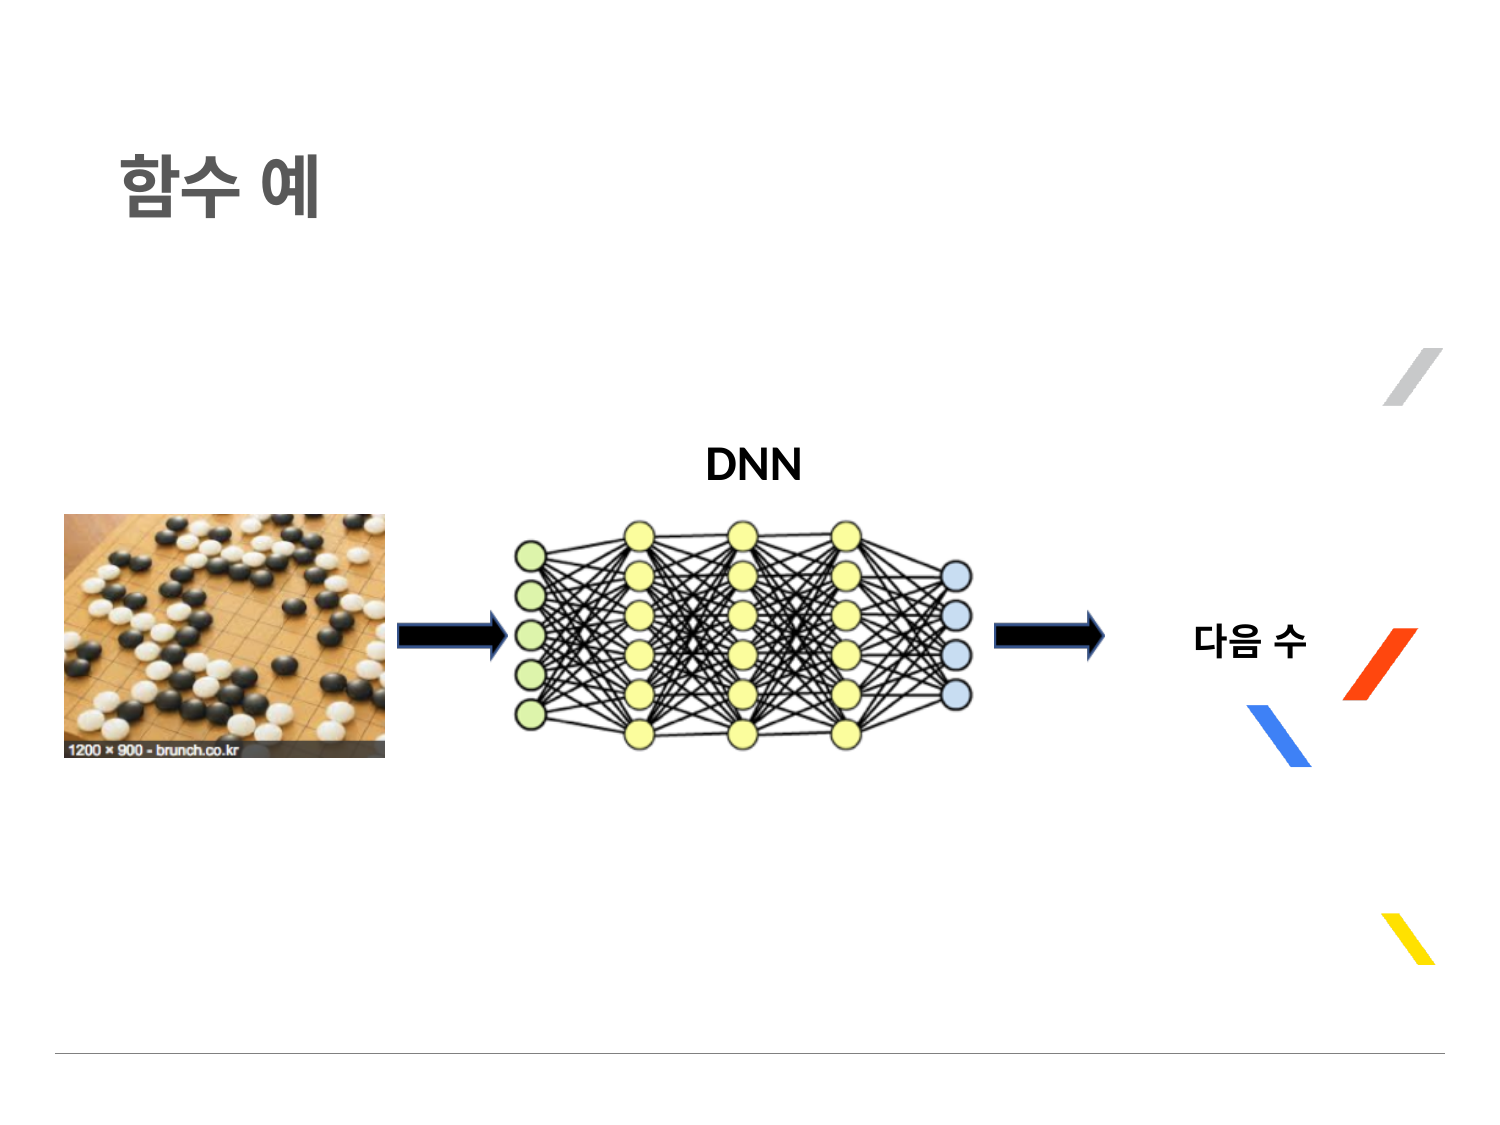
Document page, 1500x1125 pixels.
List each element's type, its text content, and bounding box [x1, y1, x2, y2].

title 함수 예 [103, 137, 1397, 244]
text_box 다음 수 [1104, 603, 1397, 702]
picture [994, 609, 1105, 663]
picture [1246, 348, 1443, 965]
text_box DNN [665, 415, 843, 513]
picture [64, 513, 385, 758]
picture [397, 513, 983, 758]
